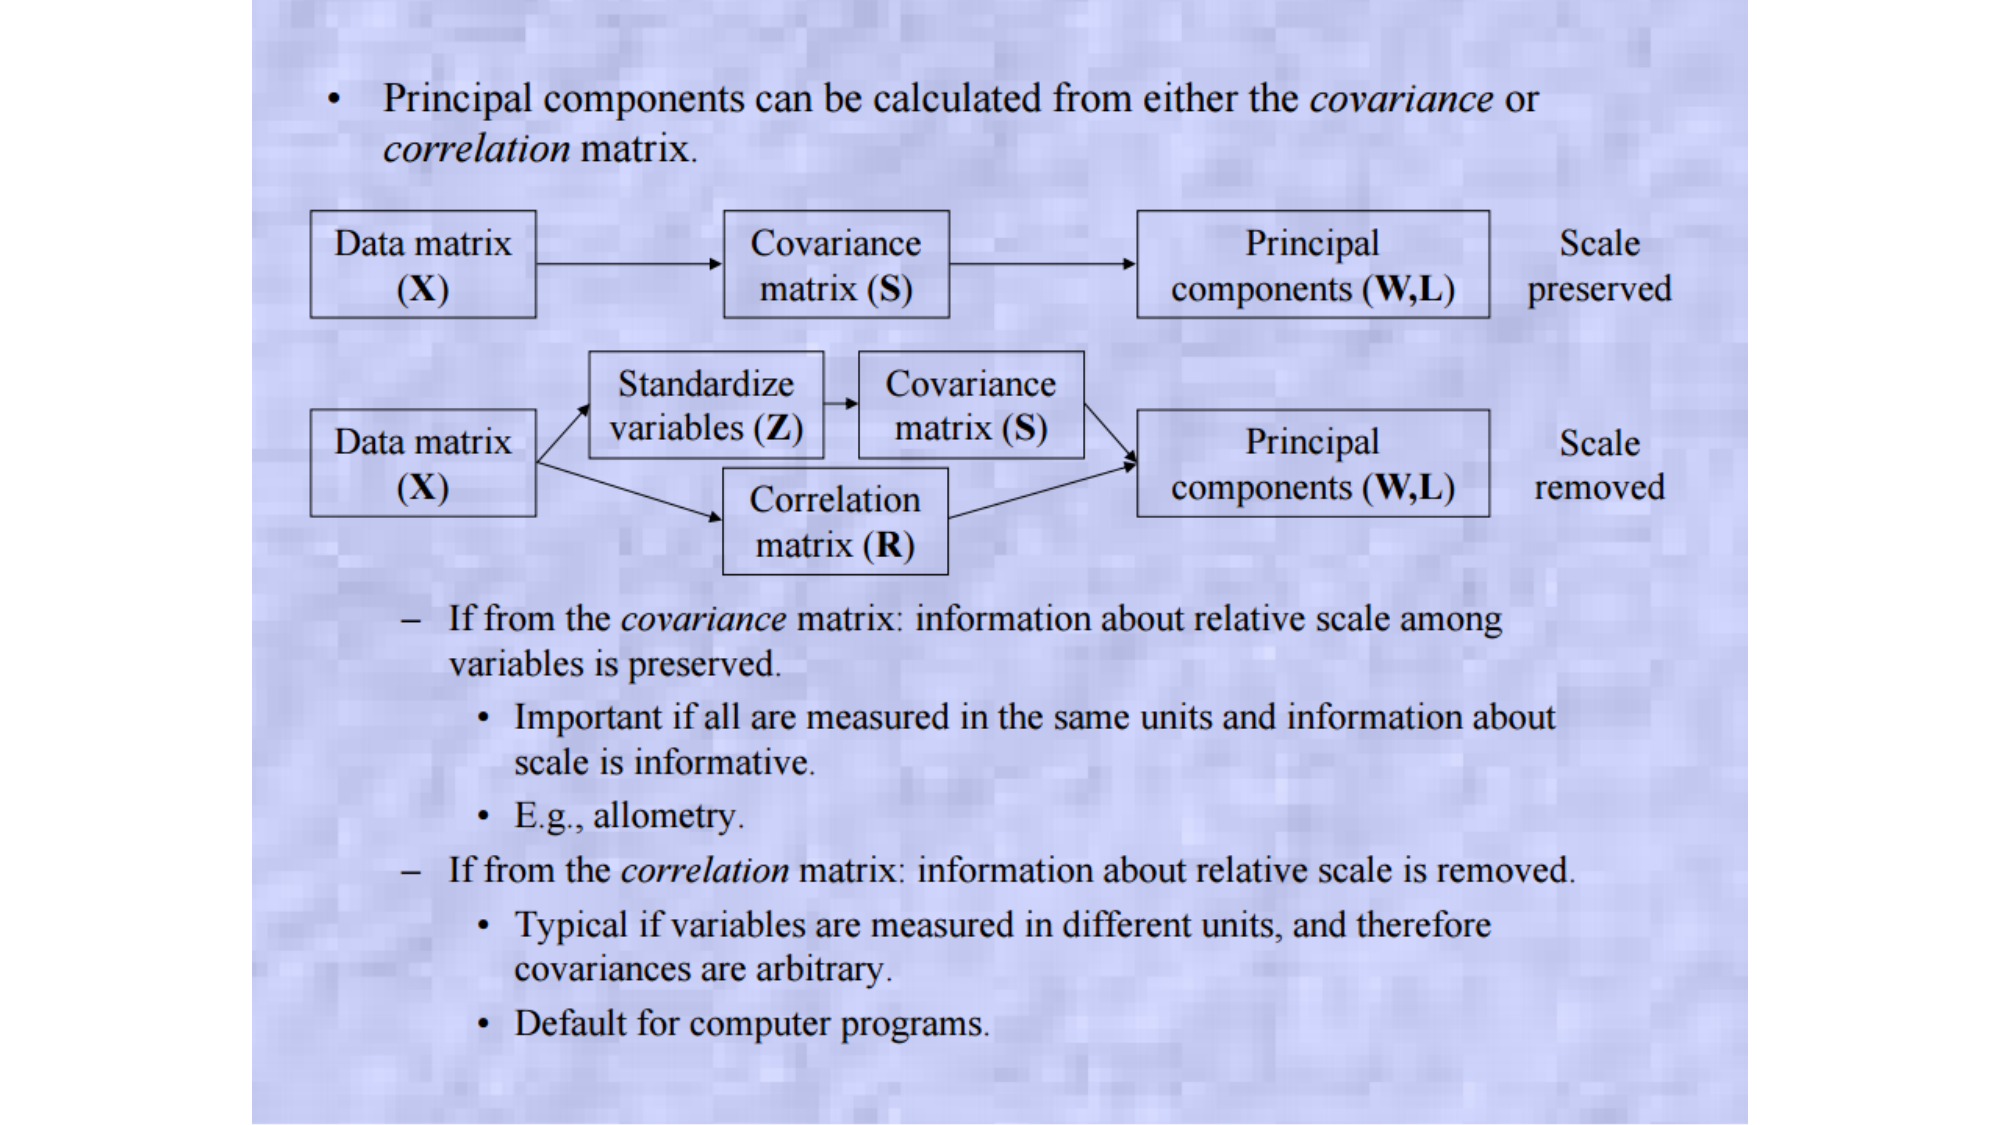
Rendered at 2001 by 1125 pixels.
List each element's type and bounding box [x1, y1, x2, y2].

picture [252, 0, 1748, 1125]
